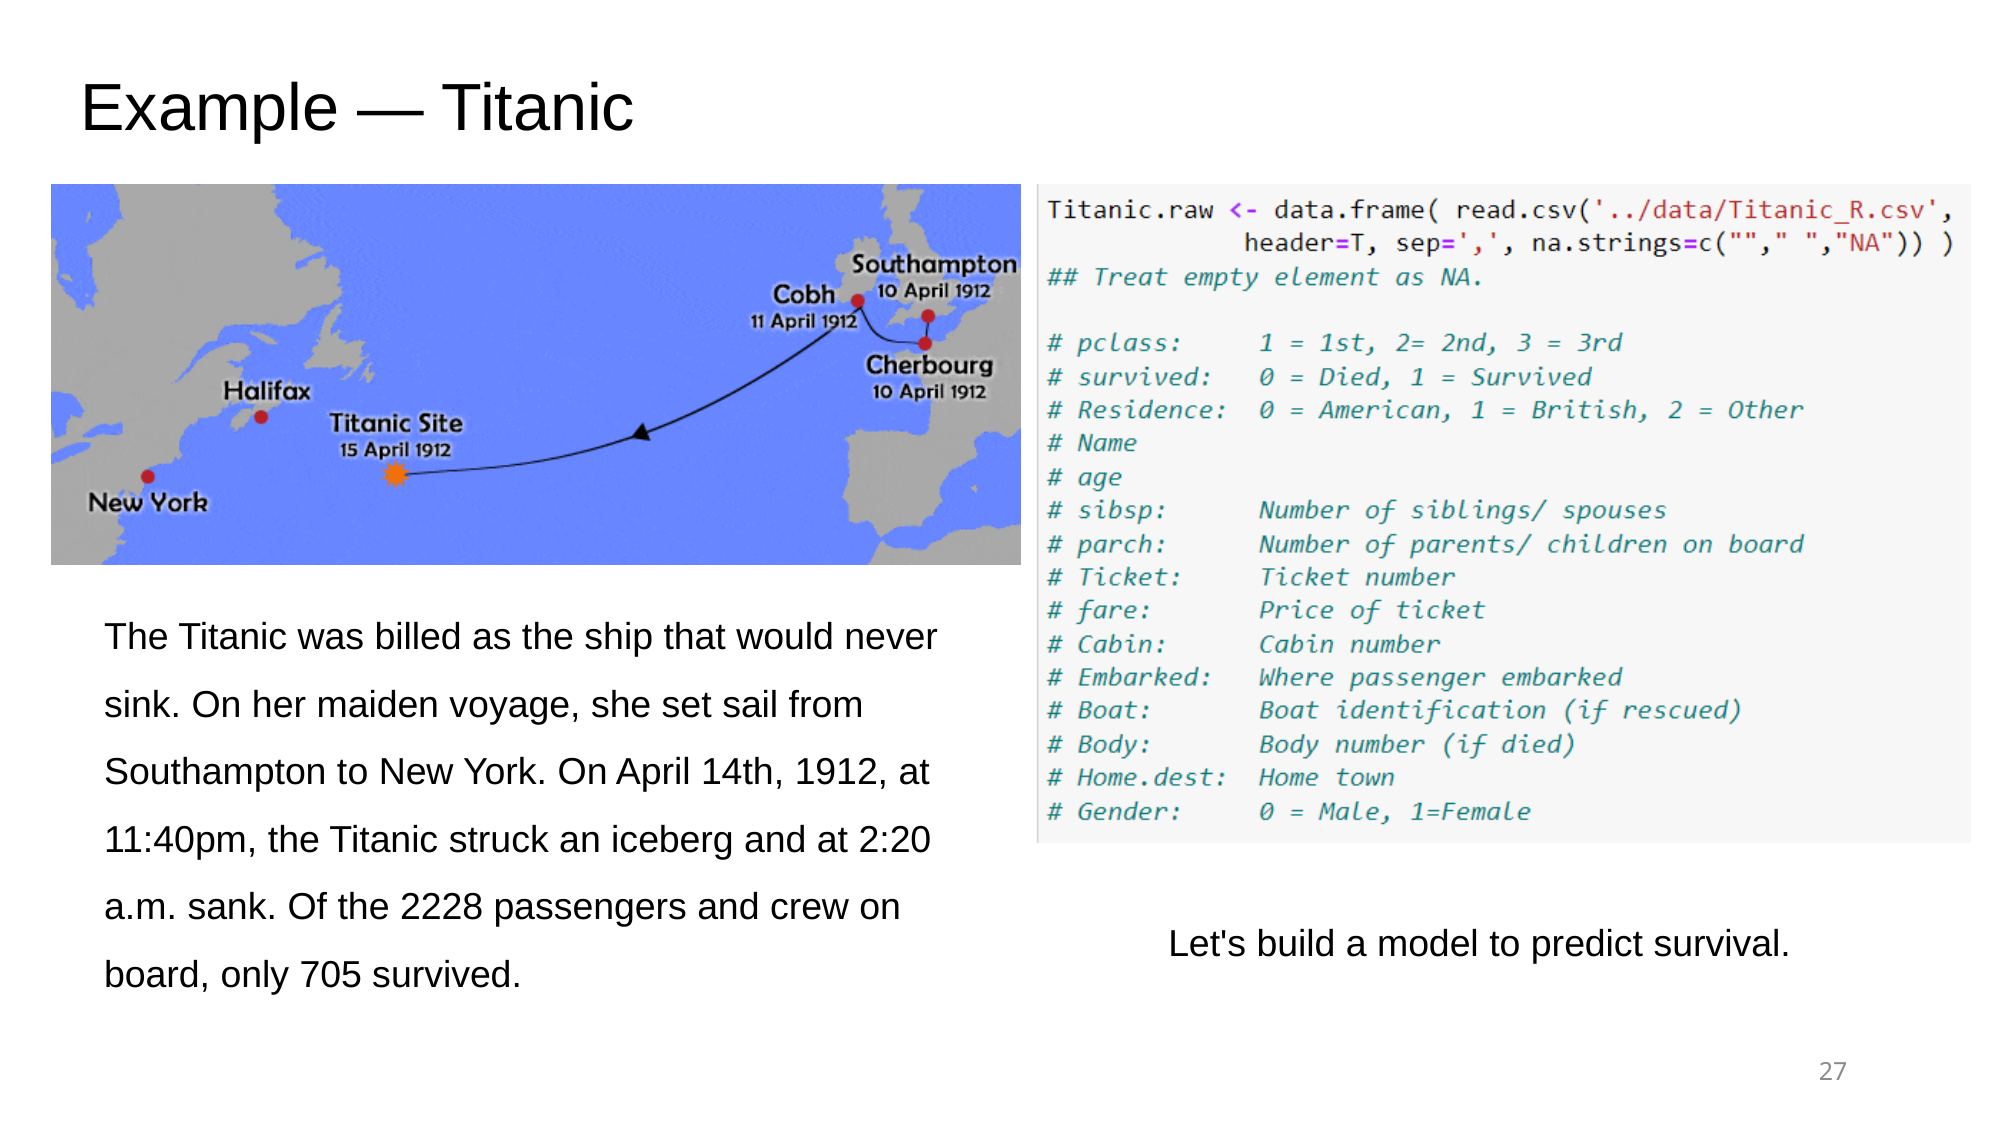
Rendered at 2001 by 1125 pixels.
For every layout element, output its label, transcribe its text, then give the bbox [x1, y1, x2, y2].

text_box The Titanic was billed as the ship that would never sink. On her maiden voyage, she set sail from Southampton to New York. On April 14th, 1912, at 11:40pm, the Titanic struck an iceberg and at 2:20 a.m. sank. Of the 2228 passengers and crew on board, only 705 survived. [89, 582, 968, 1003]
text_box Let's build a model to predict survival. [1153, 889, 1887, 972]
slide_number 27 [1412, 1042, 1863, 1103]
picture [51, 184, 1021, 565]
picture [1030, 184, 1971, 843]
text_box Example — Titanic [78, 21, 1887, 144]
